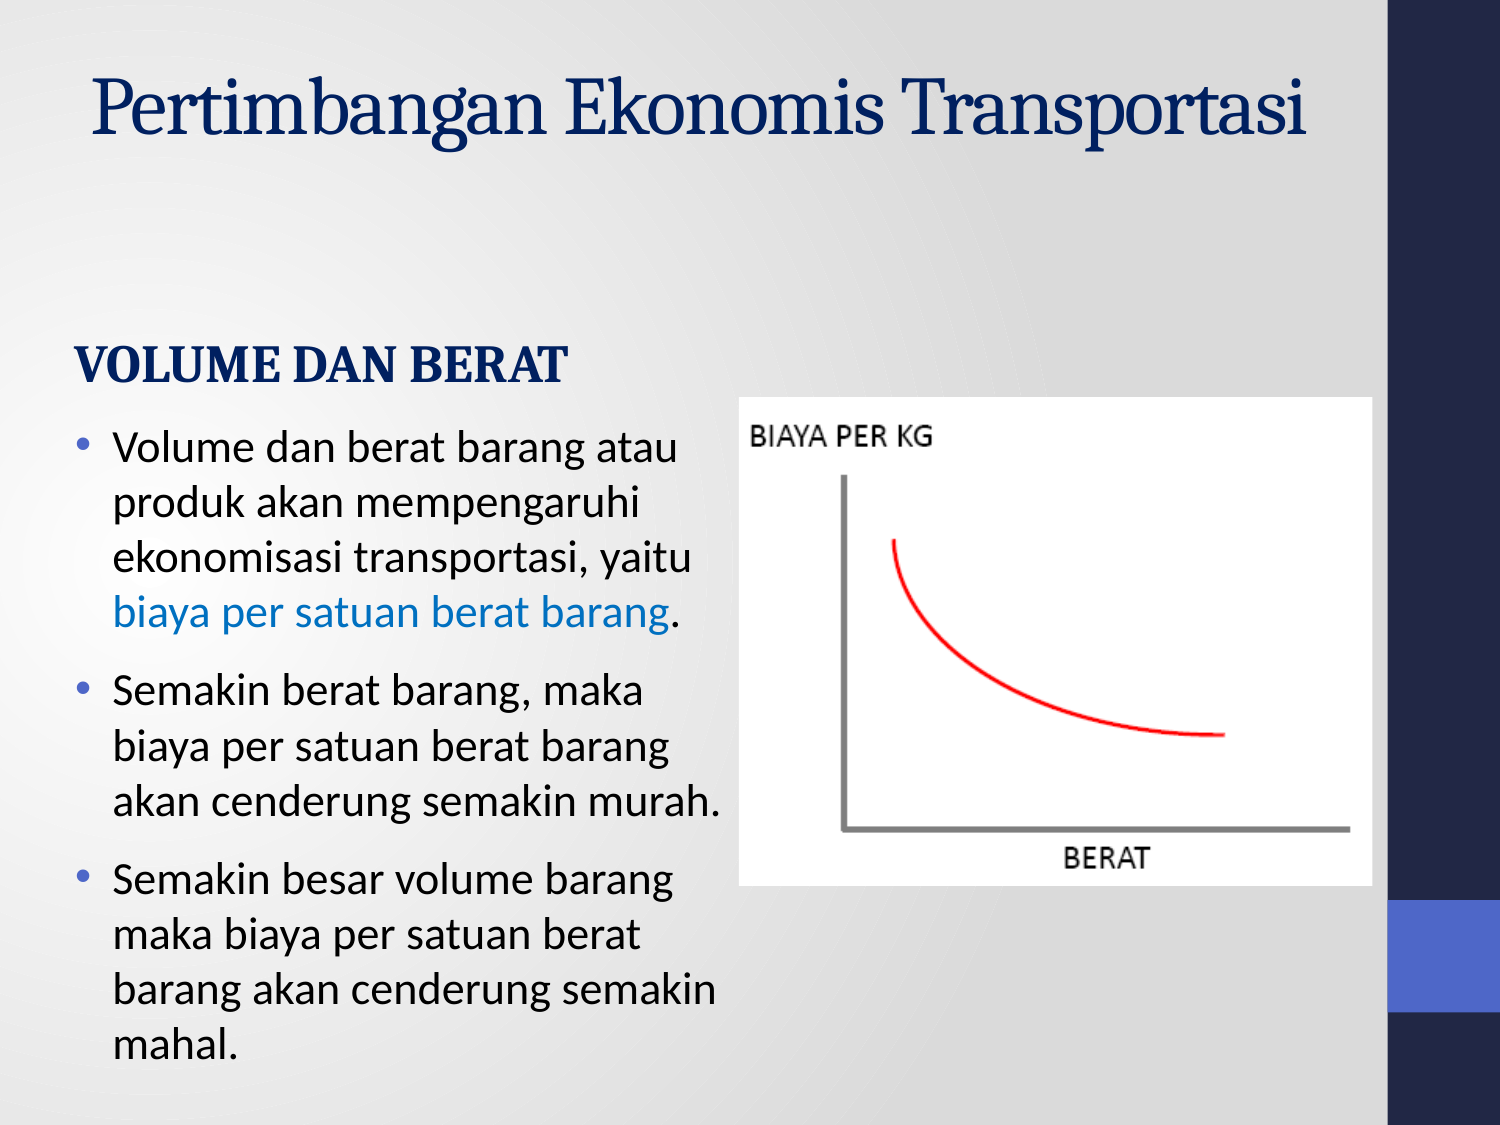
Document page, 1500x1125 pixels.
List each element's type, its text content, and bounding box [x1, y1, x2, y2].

list VOLUME DAN BERAT Volume dan berat barang atau produk akan mempengaruhi ekonomisasi transportasi, yaitu biaya per satuan berat barang. Semakin berat barang, maka biaya per satuan berat barang akan cenderung semakin murah. Semakin besar volume barang maka biaya per satuan berat barang akan cenderung semakin mahal. [41, 321, 739, 1125]
title Pertimbangan Ekonomis Transportasi [75, 7, 1325, 195]
picture [738, 396, 1373, 886]
